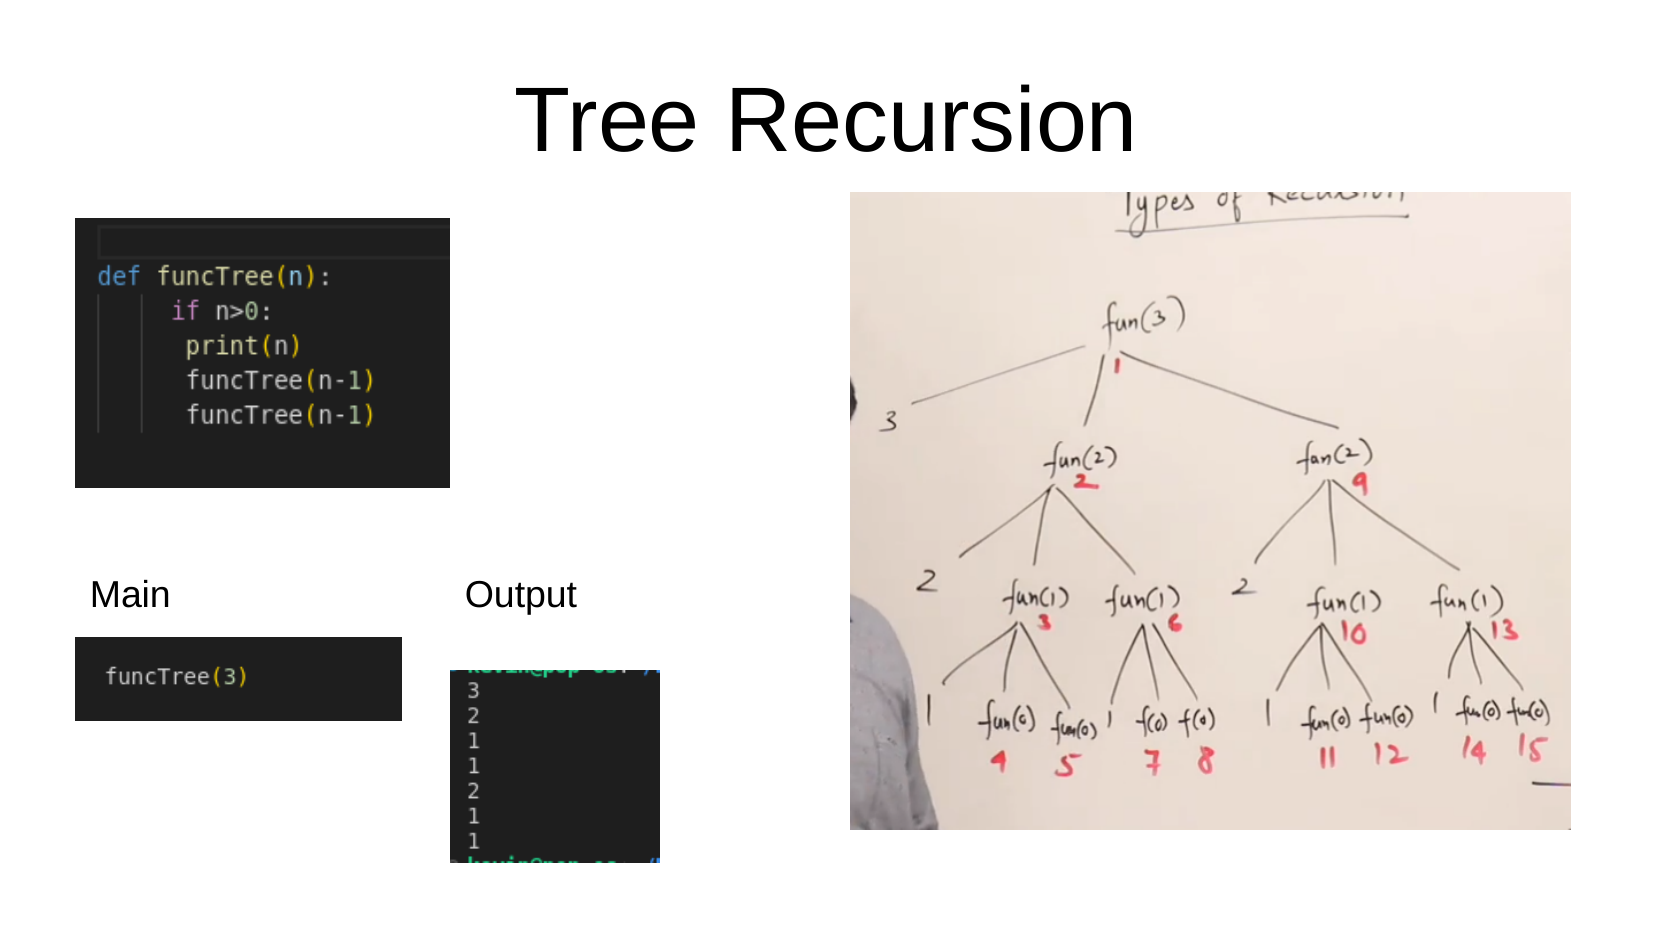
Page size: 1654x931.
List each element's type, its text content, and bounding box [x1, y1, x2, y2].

text_box Output [450, 562, 638, 620]
picture [74, 218, 451, 488]
picture [74, 637, 402, 721]
title Tree Recursion [82, 37, 1571, 193]
text_box Main [75, 562, 413, 620]
picture [449, 670, 660, 863]
picture [850, 192, 1572, 831]
